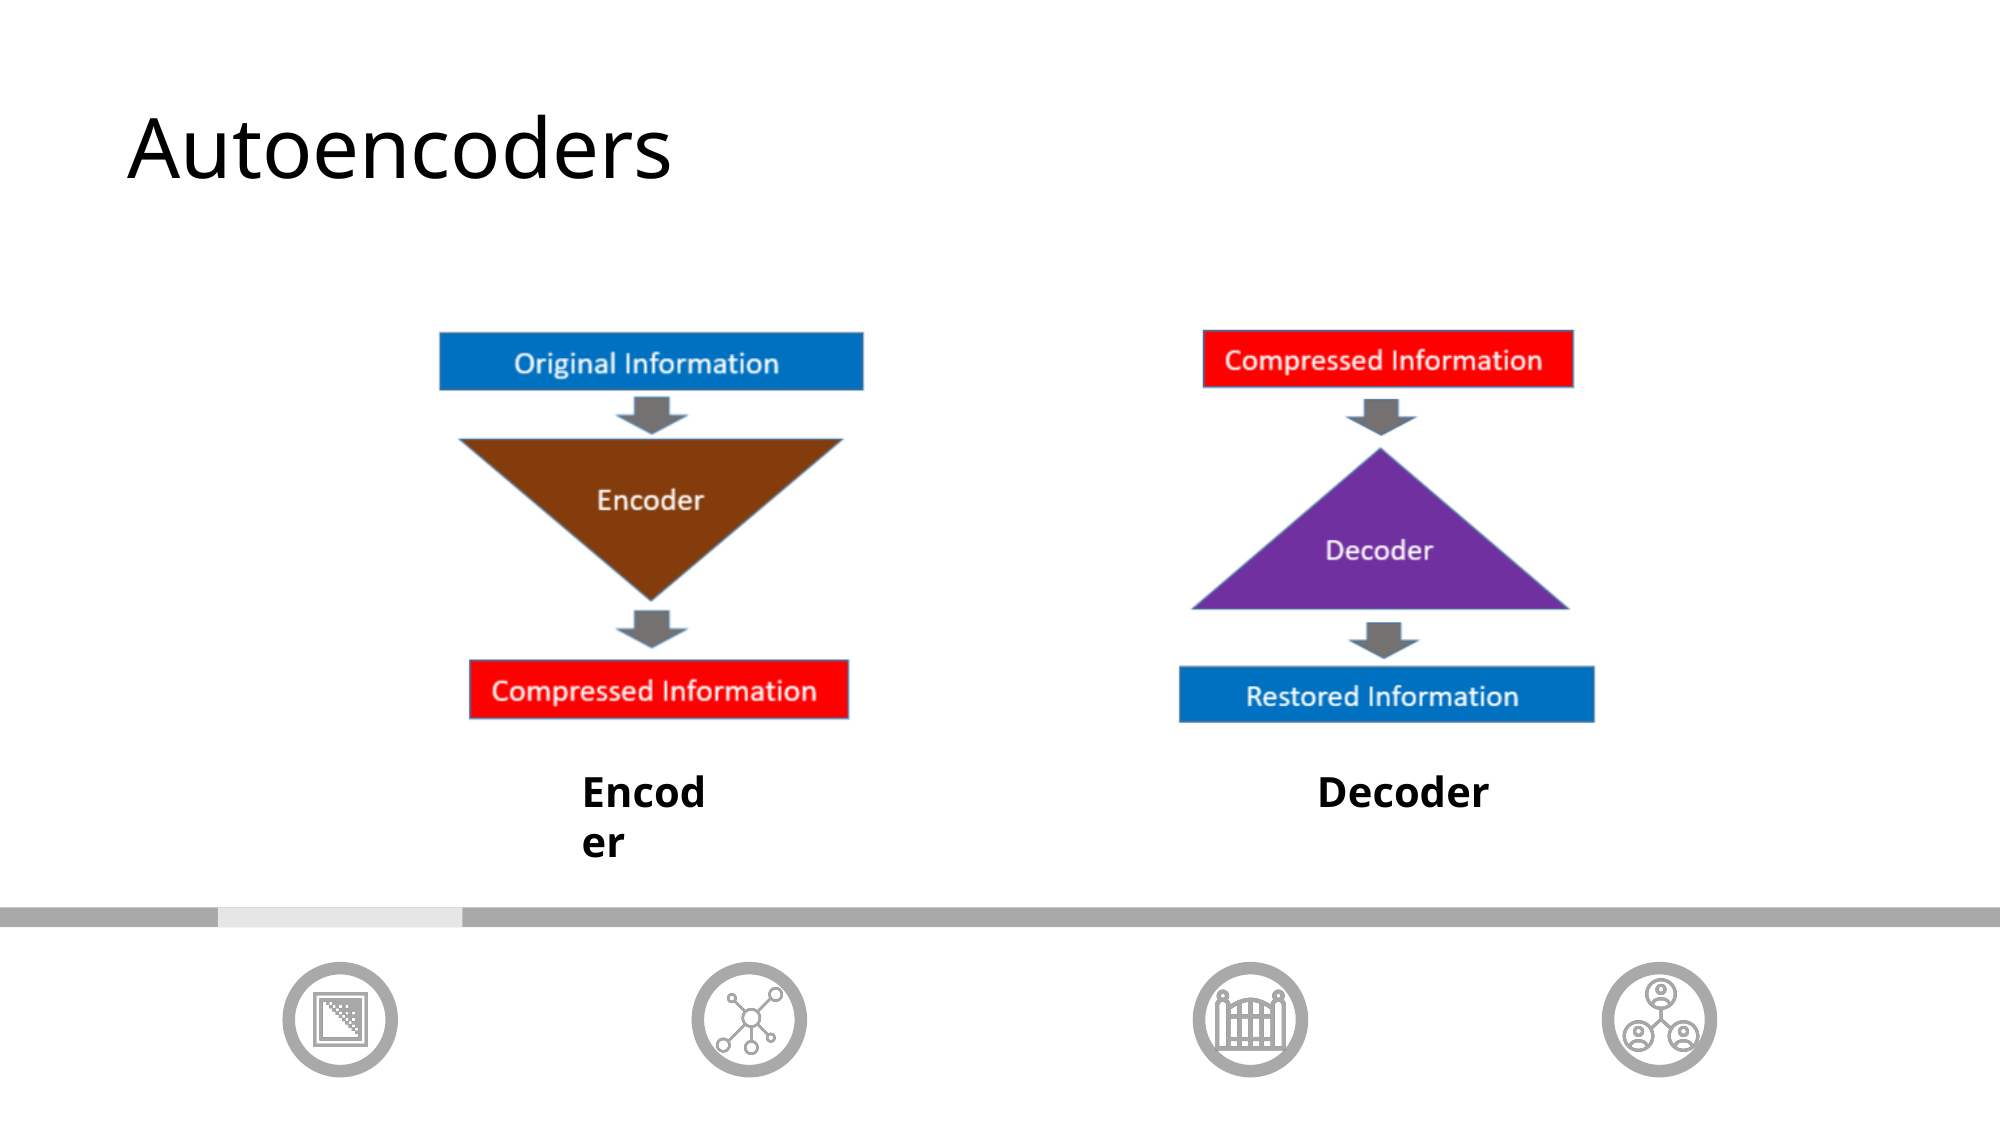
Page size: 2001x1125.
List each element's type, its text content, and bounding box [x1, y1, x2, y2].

picture [1215, 985, 1286, 1055]
text_box [217, 906, 463, 928]
text_box [463, 906, 2000, 928]
text_box [1701, 987, 1713, 1052]
text_box [1606, 983, 1699, 1073]
text_box [1631, 967, 1688, 975]
text_box [1197, 967, 1304, 1073]
text_box [0, 906, 217, 928]
picture [313, 992, 368, 1047]
picture [1621, 975, 1701, 1055]
text_box [287, 967, 393, 1073]
text_box Encoder [566, 757, 740, 873]
picture [425, 318, 881, 735]
picture [1164, 313, 1609, 740]
picture [716, 987, 783, 1055]
title Autoencoders [112, 78, 698, 227]
text_box [696, 967, 802, 1073]
text_box Decoder [1302, 757, 1521, 823]
